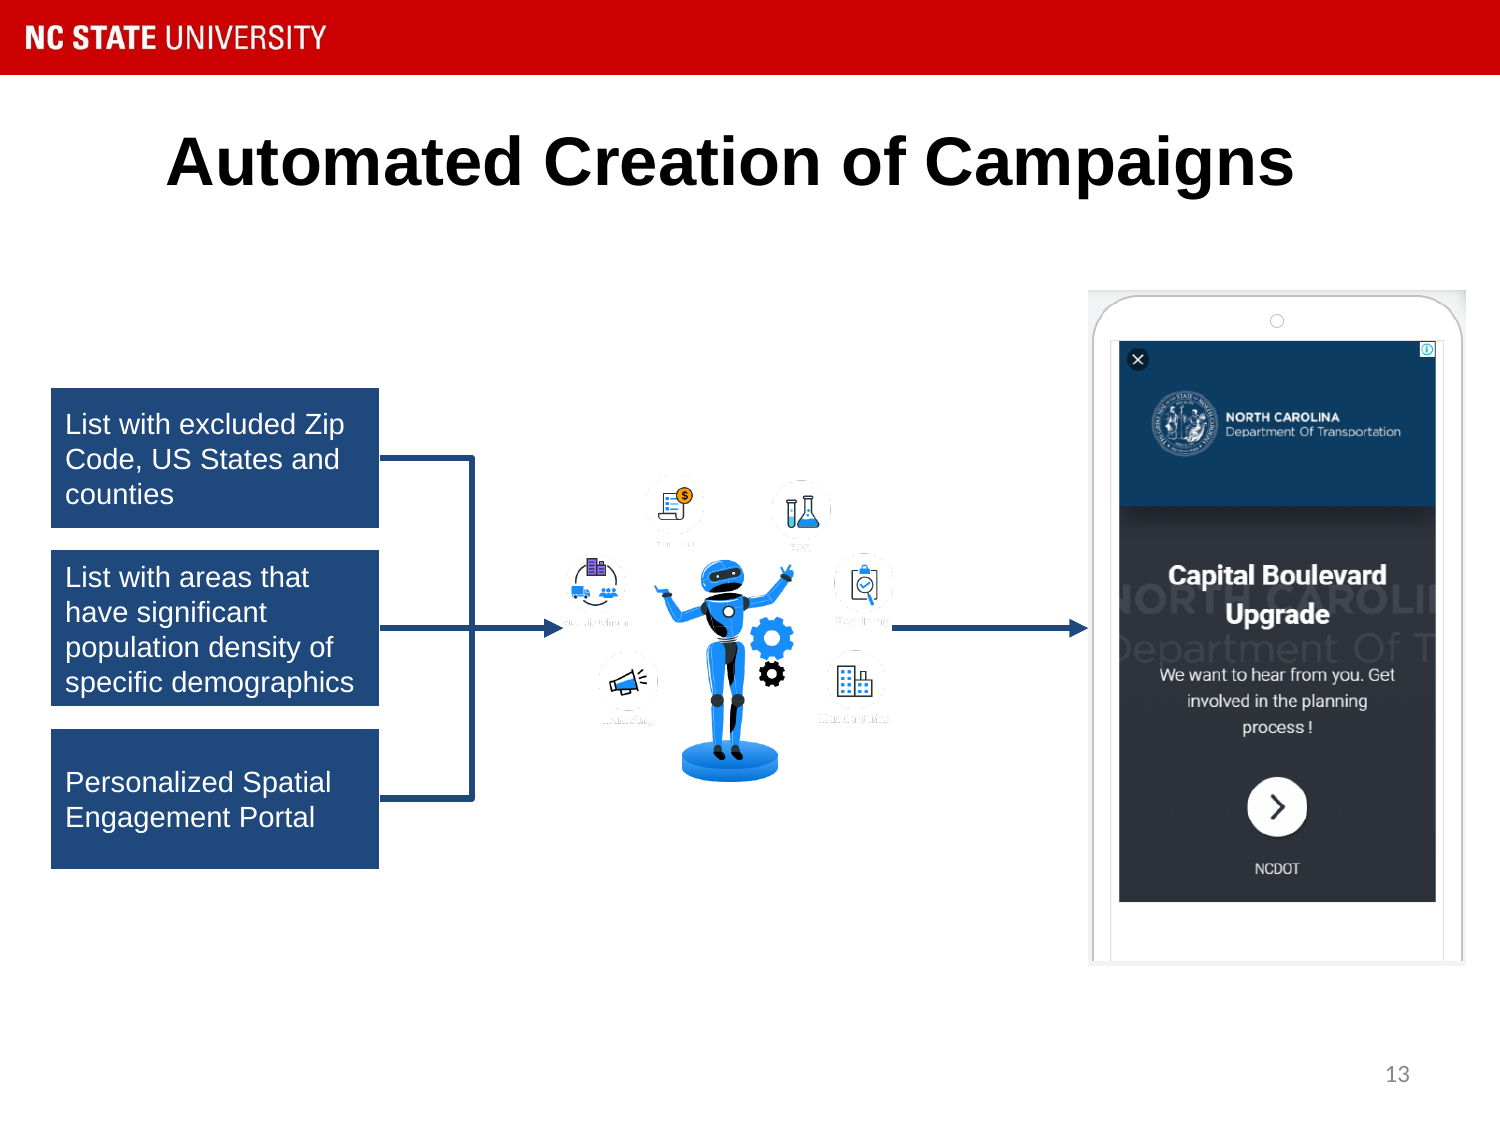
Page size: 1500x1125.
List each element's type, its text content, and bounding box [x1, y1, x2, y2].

text_box List with areas that have significant population density of specific demographics [50, 549, 374, 707]
text_box Automated Creation of Campaigns [50, 101, 1450, 214]
picture [0, 0, 1500, 75]
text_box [379, 457, 564, 627]
slide_number 13 [1074, 1042, 1425, 1103]
picture [564, 474, 893, 782]
picture [1087, 290, 1466, 966]
text_box List with excluded Zip Code, US States and counties [50, 387, 380, 529]
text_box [379, 628, 564, 799]
text_box Personalized Spatial Engagement Portal [50, 727, 380, 870]
